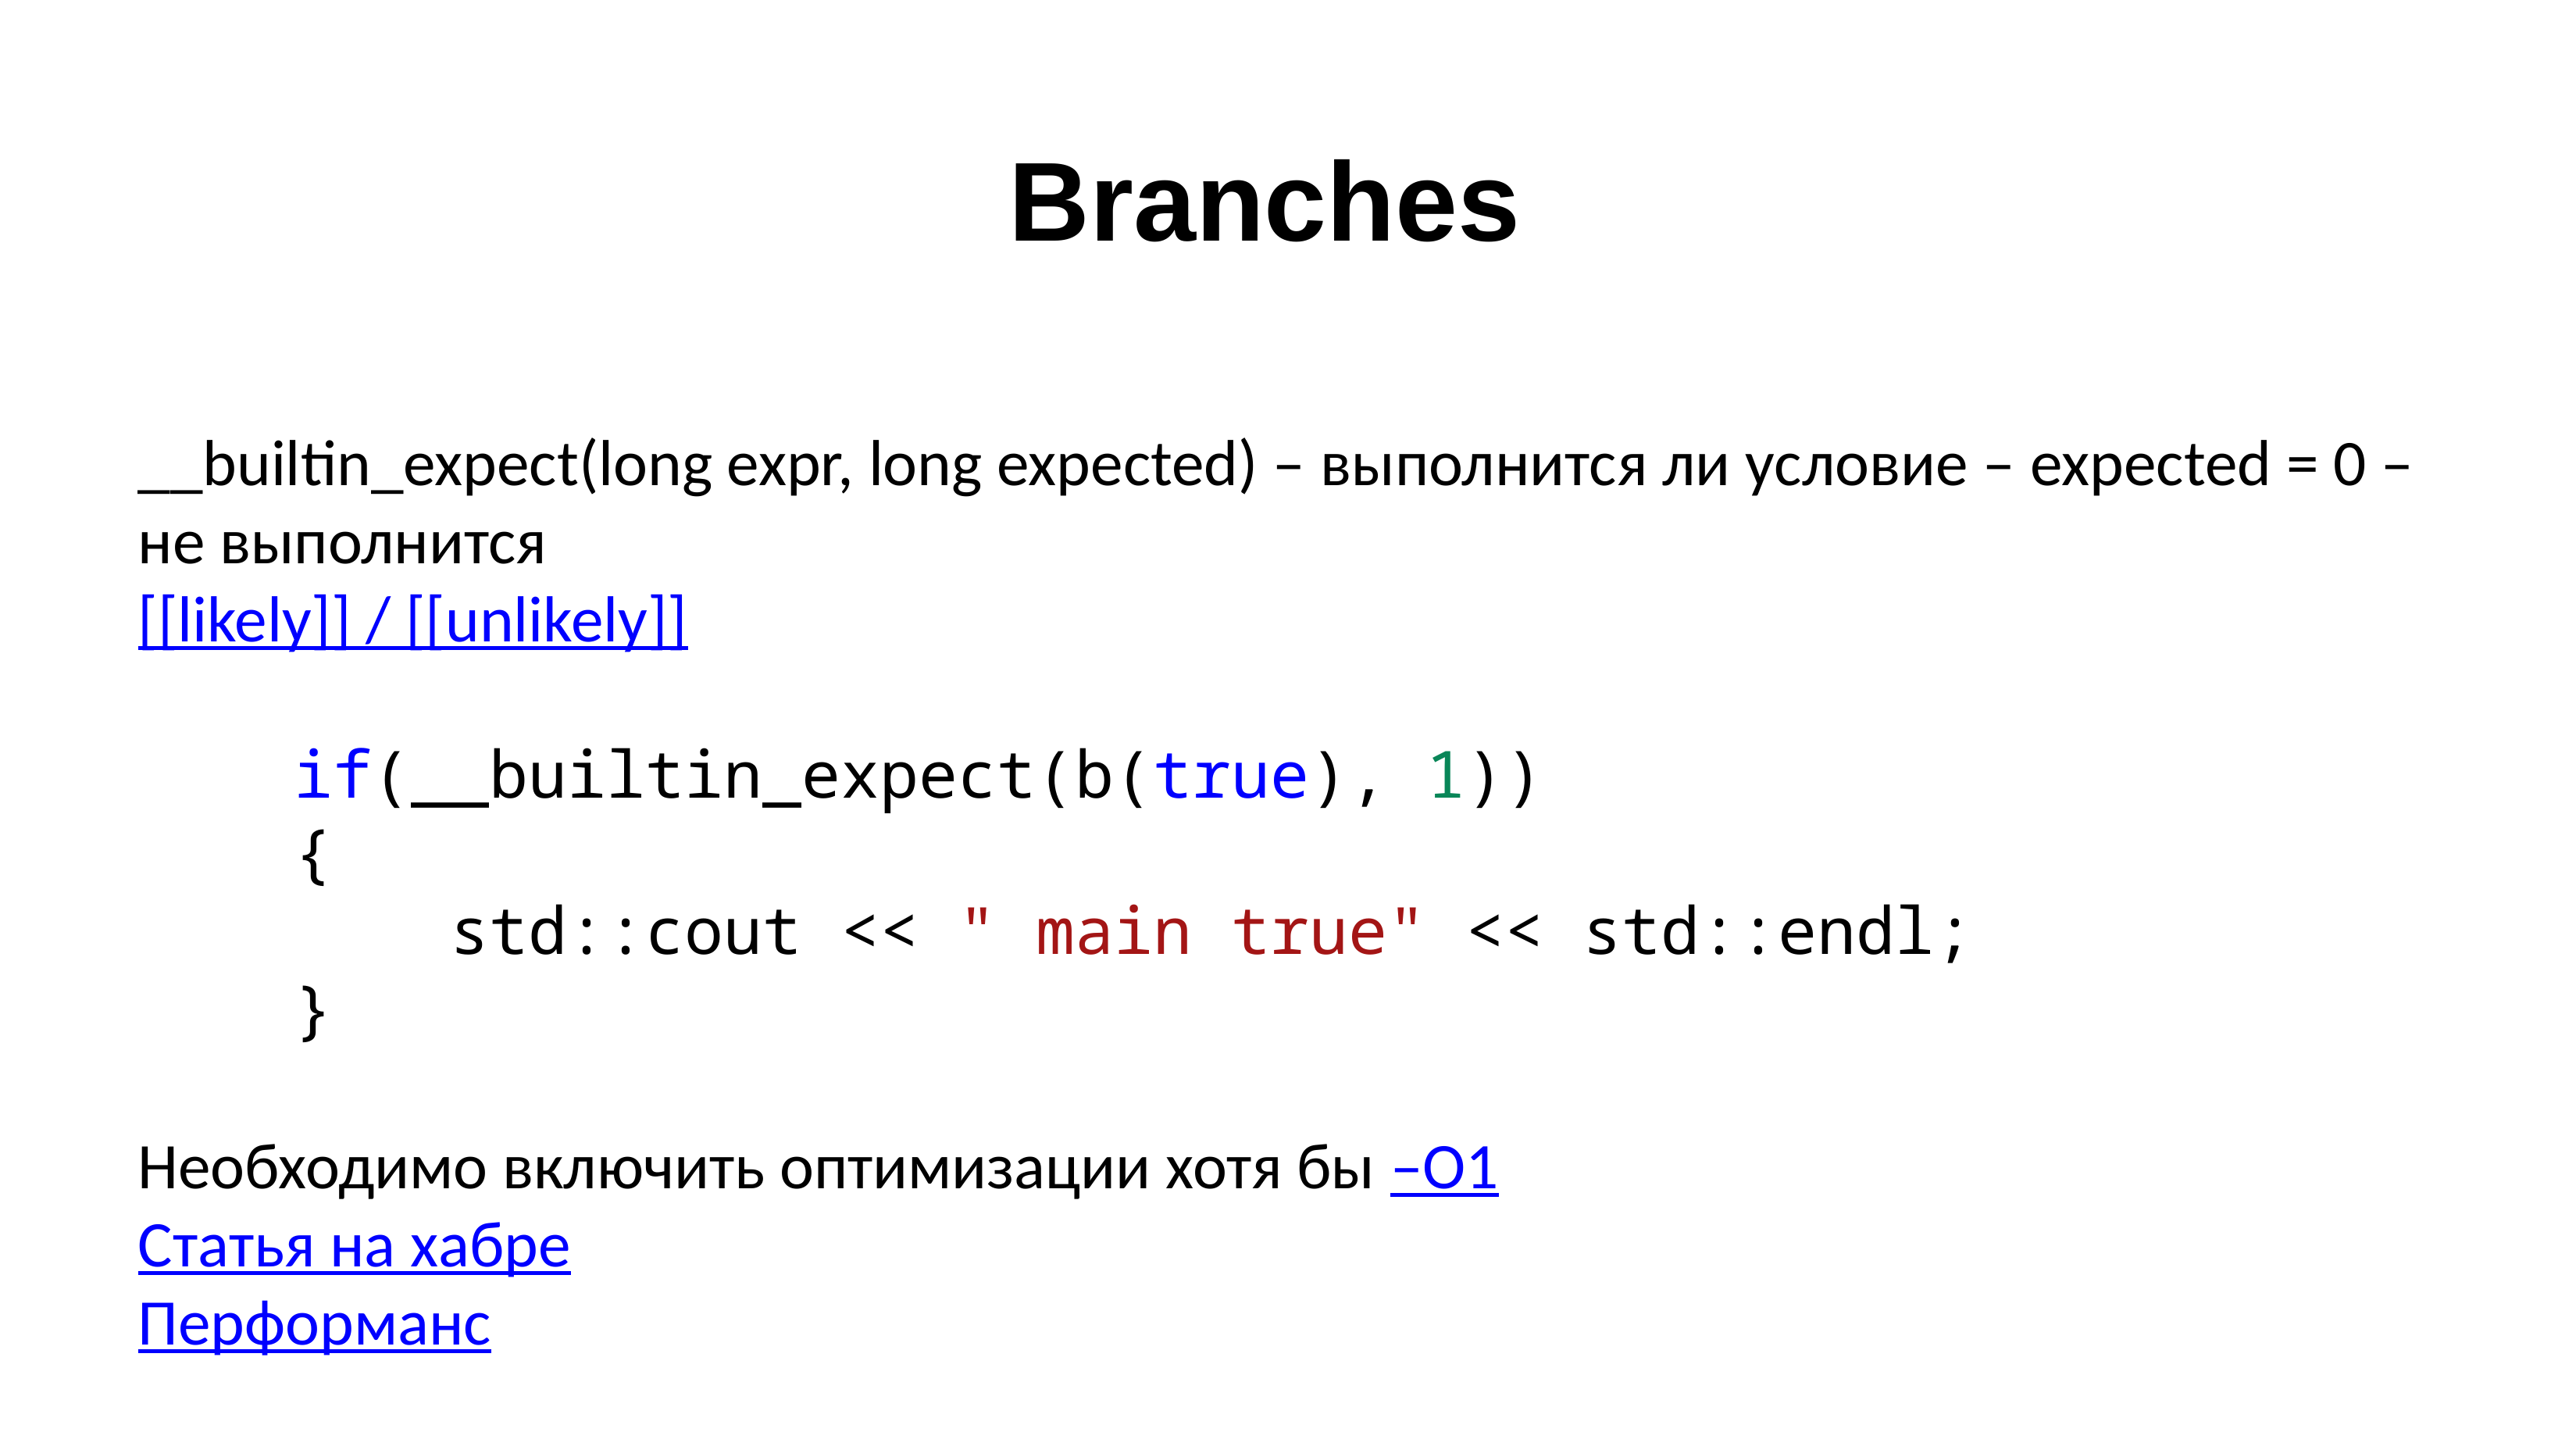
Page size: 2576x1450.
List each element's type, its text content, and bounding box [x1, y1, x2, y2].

title Branches [1008, 128, 1568, 268]
list __builtin_expect(long expr, long expected) – выполнится ли условие – expected = 0 – не выполнится [[likely]] / [[unlikely]] if(__builtin_expect(b(true), 1)) { std::cout << " main true" << std::endl; } Необходимо включить оптимизации хотя бы –O1 Статья на хабре Перформанс [137, 420, 2439, 1367]
